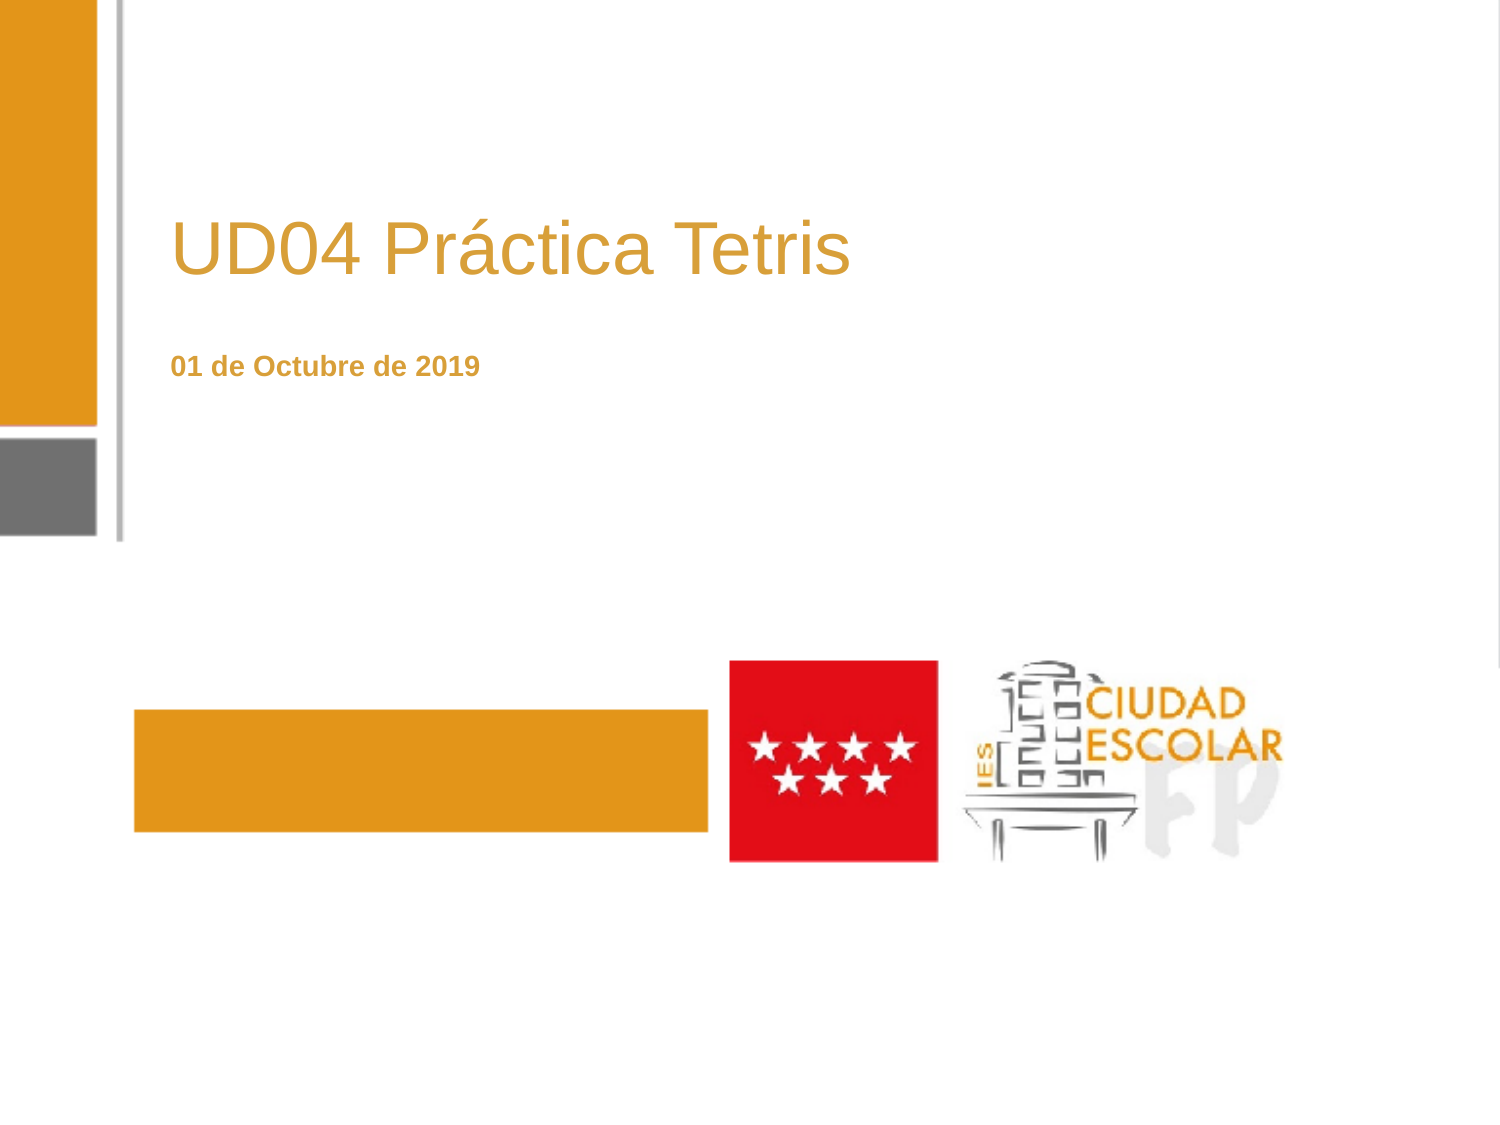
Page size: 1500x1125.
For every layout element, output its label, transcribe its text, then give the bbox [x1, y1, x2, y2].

subtitle 01 de Octubre de 2019 [155, 332, 591, 431]
picture [0, 0, 1500, 1125]
title UD04 Práctica Tetris [155, 81, 1500, 305]
